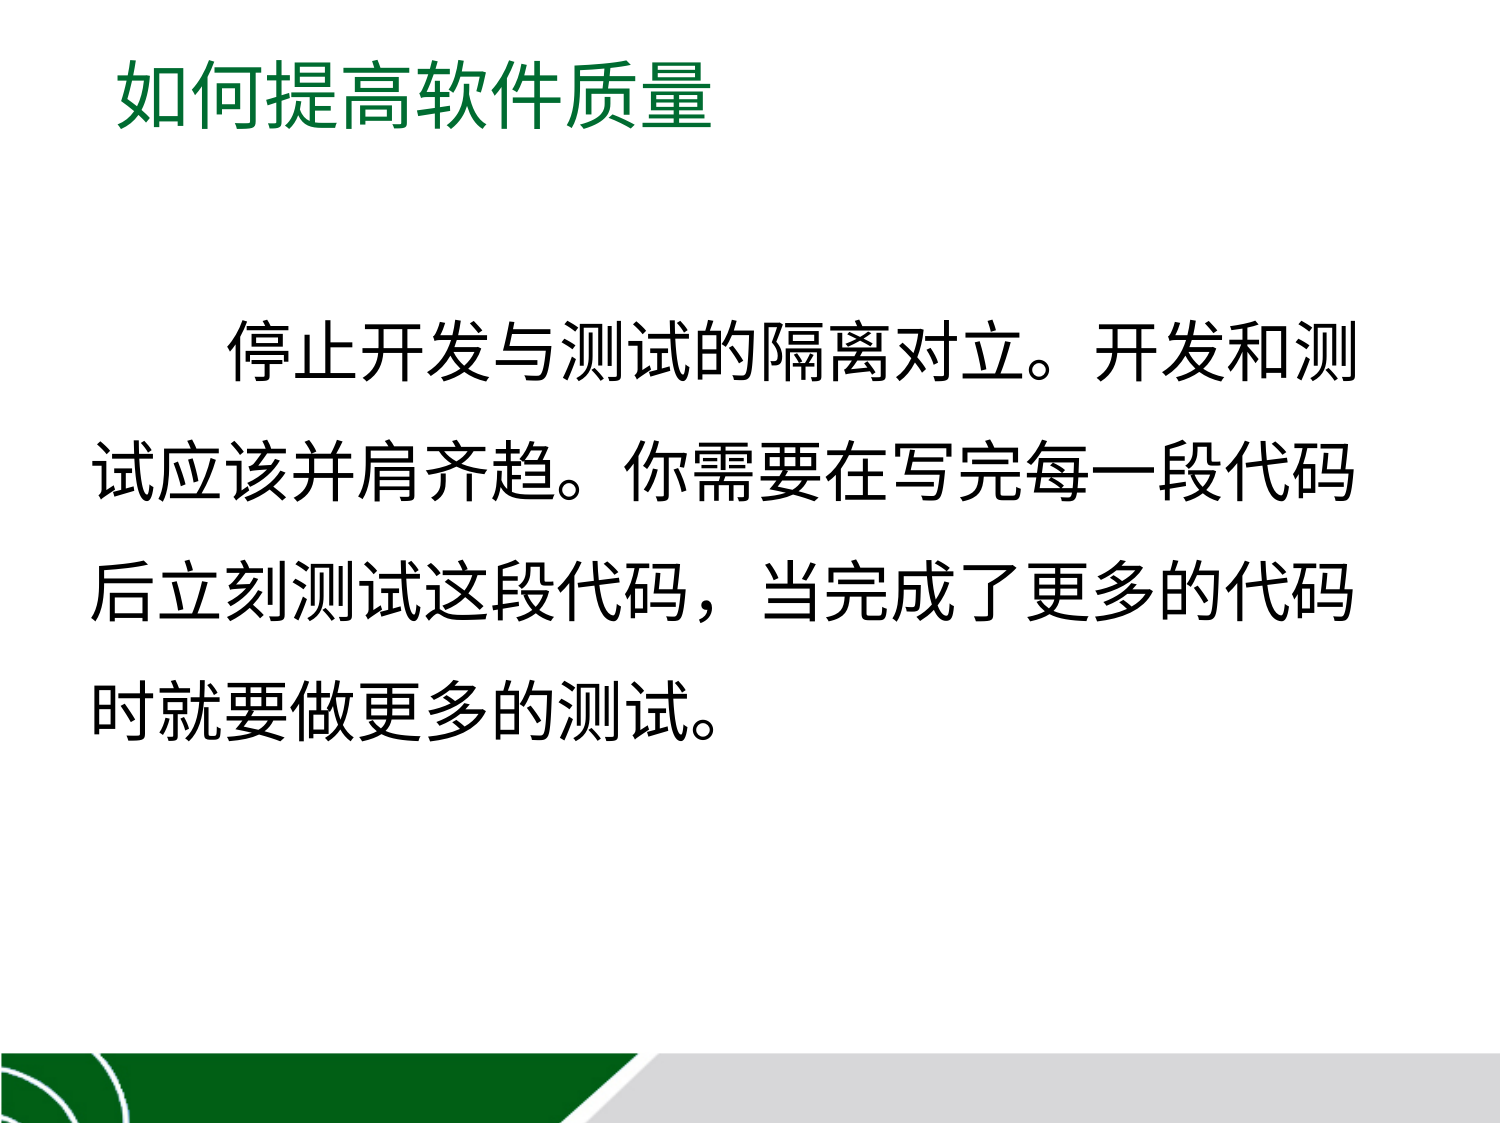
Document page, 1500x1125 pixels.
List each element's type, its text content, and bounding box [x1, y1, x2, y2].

list 停止开发与测试的隔离对立。开发和测试应该并肩齐趋。你需要在写完每一段代码后立刻测试这段代码，当完成了更多的代码时就要做更多的测试。 [74, 262, 1426, 1006]
title 如何提高软件质量 [99, 37, 1276, 151]
picture [0, 1052, 1500, 1123]
